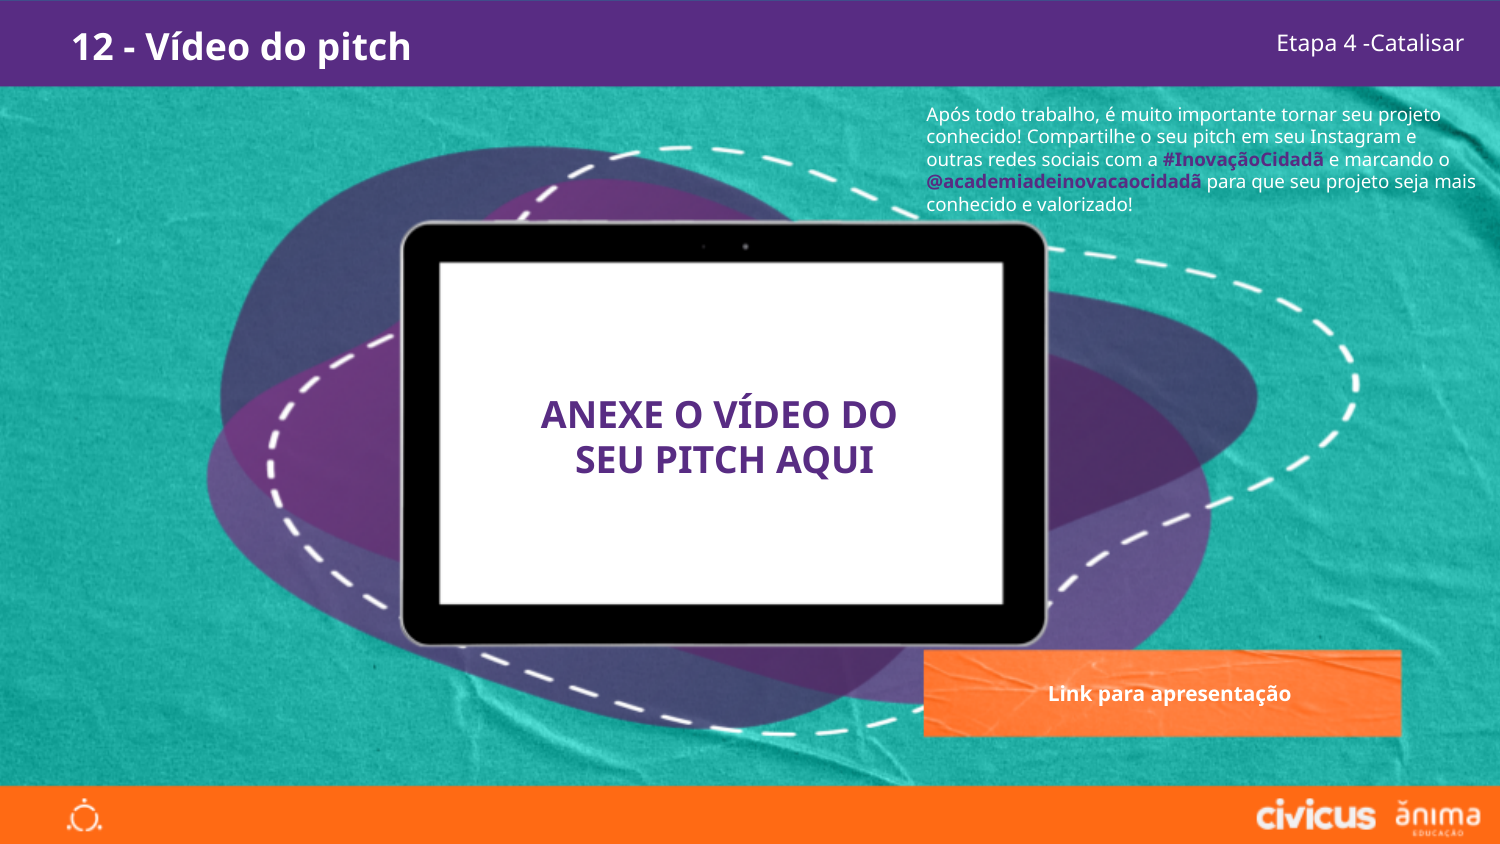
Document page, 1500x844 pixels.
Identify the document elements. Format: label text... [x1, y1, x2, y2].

text_box Link para apresentação [966, 660, 1373, 727]
picture [0, 0, 1500, 844]
text_box Após todo trabalho, é muito importante tornar seu projeto conhecido! Compartilhe o seu pitch em seu Instagram e outras redes sociais com a #InovaçãoCidadã e marcando o @academiadeinovacaocidadã para que seu projeto seja mais conhecido e valorizado! [911, 87, 1491, 146]
text_box ANEXE O VÍDEO DO SEU PITCH AQUI [479, 301, 970, 570]
text_box Etapa 4 -Catalisar [911, 13, 1480, 76]
title 12 - Vídeo do pitch [55, 8, 966, 64]
